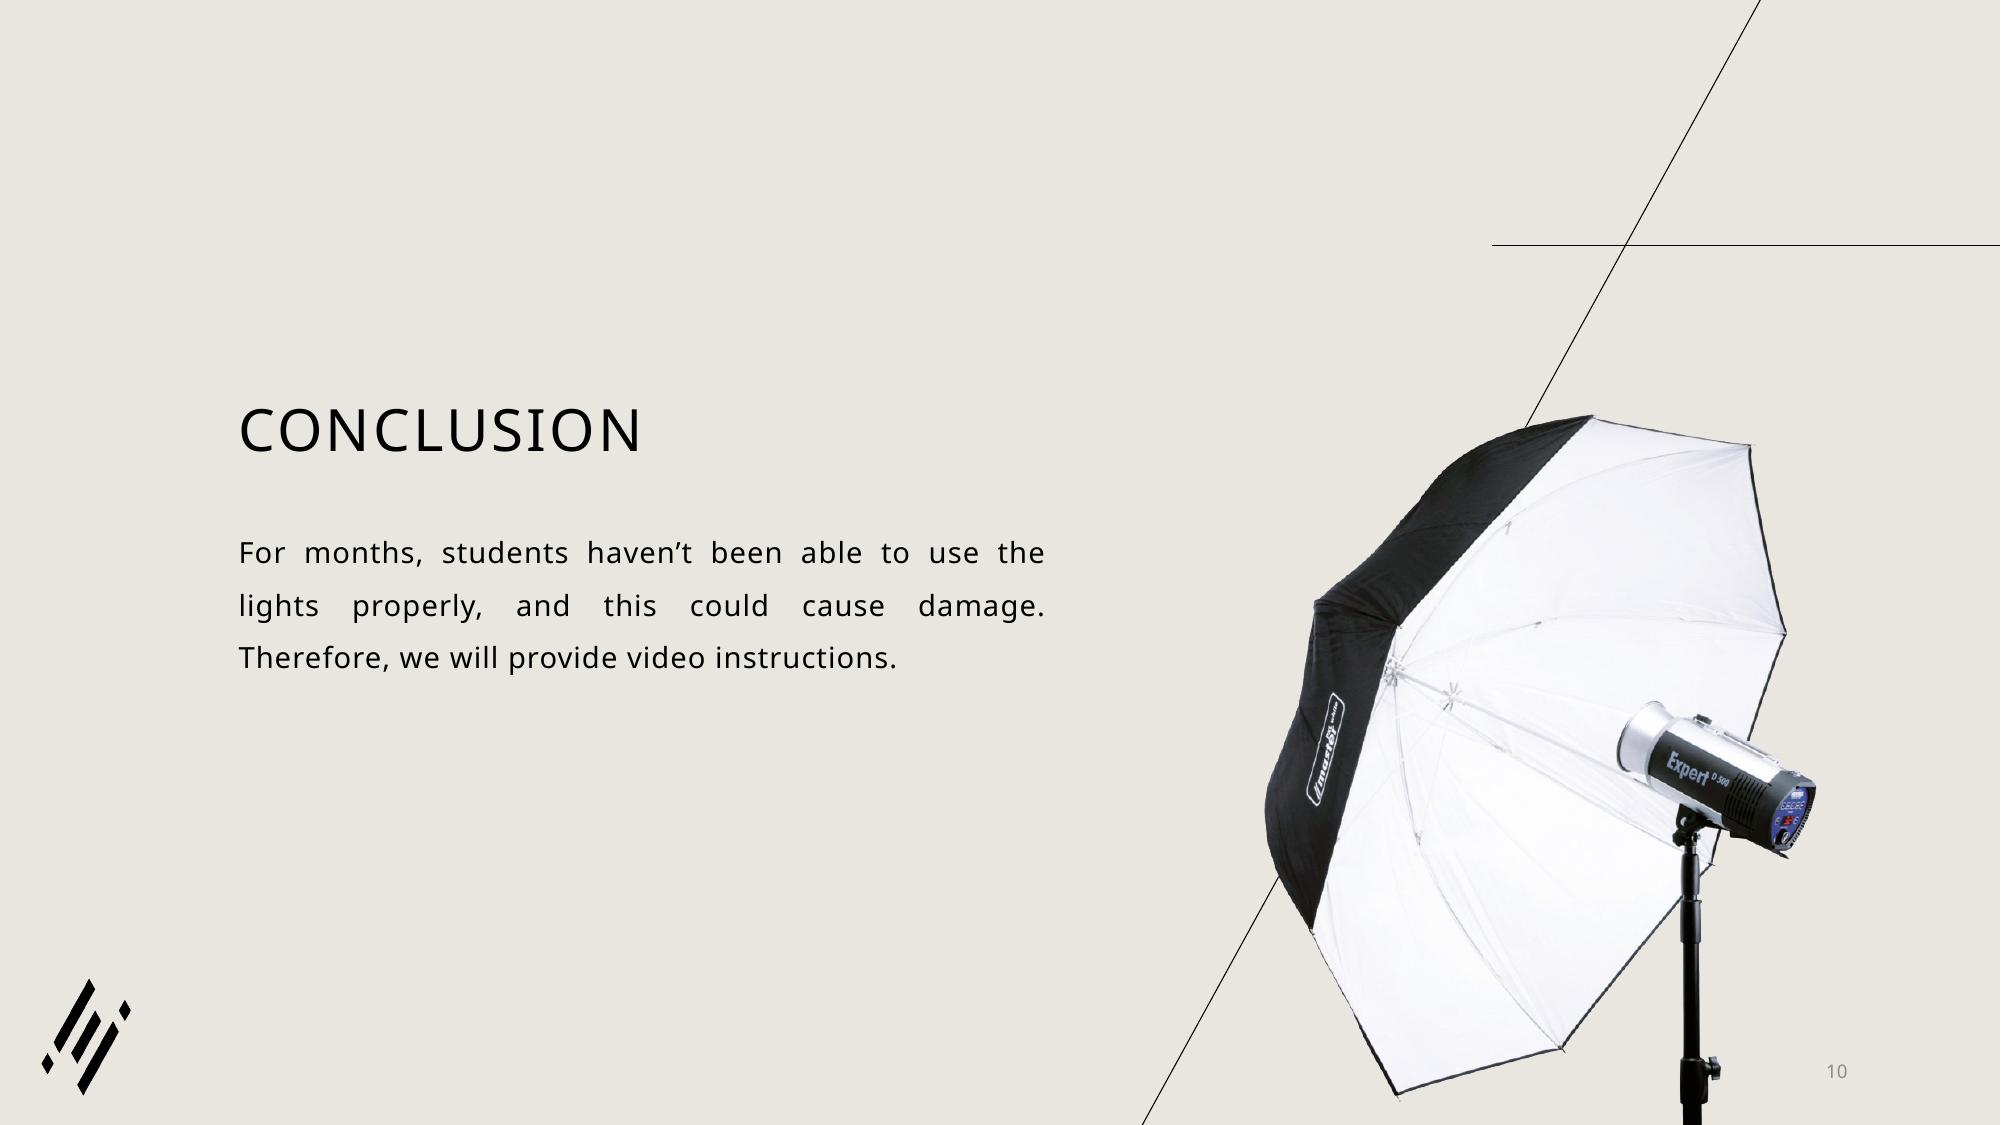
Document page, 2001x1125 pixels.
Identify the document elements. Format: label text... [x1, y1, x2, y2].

list For months, students haven’t been able to use the lights properly, and this could cause damage. Therefore, we will provide video instructions. [223, 509, 1062, 870]
title Conclusion [223, 274, 1062, 472]
picture [1233, 399, 1959, 1125]
picture [41, 978, 131, 1096]
